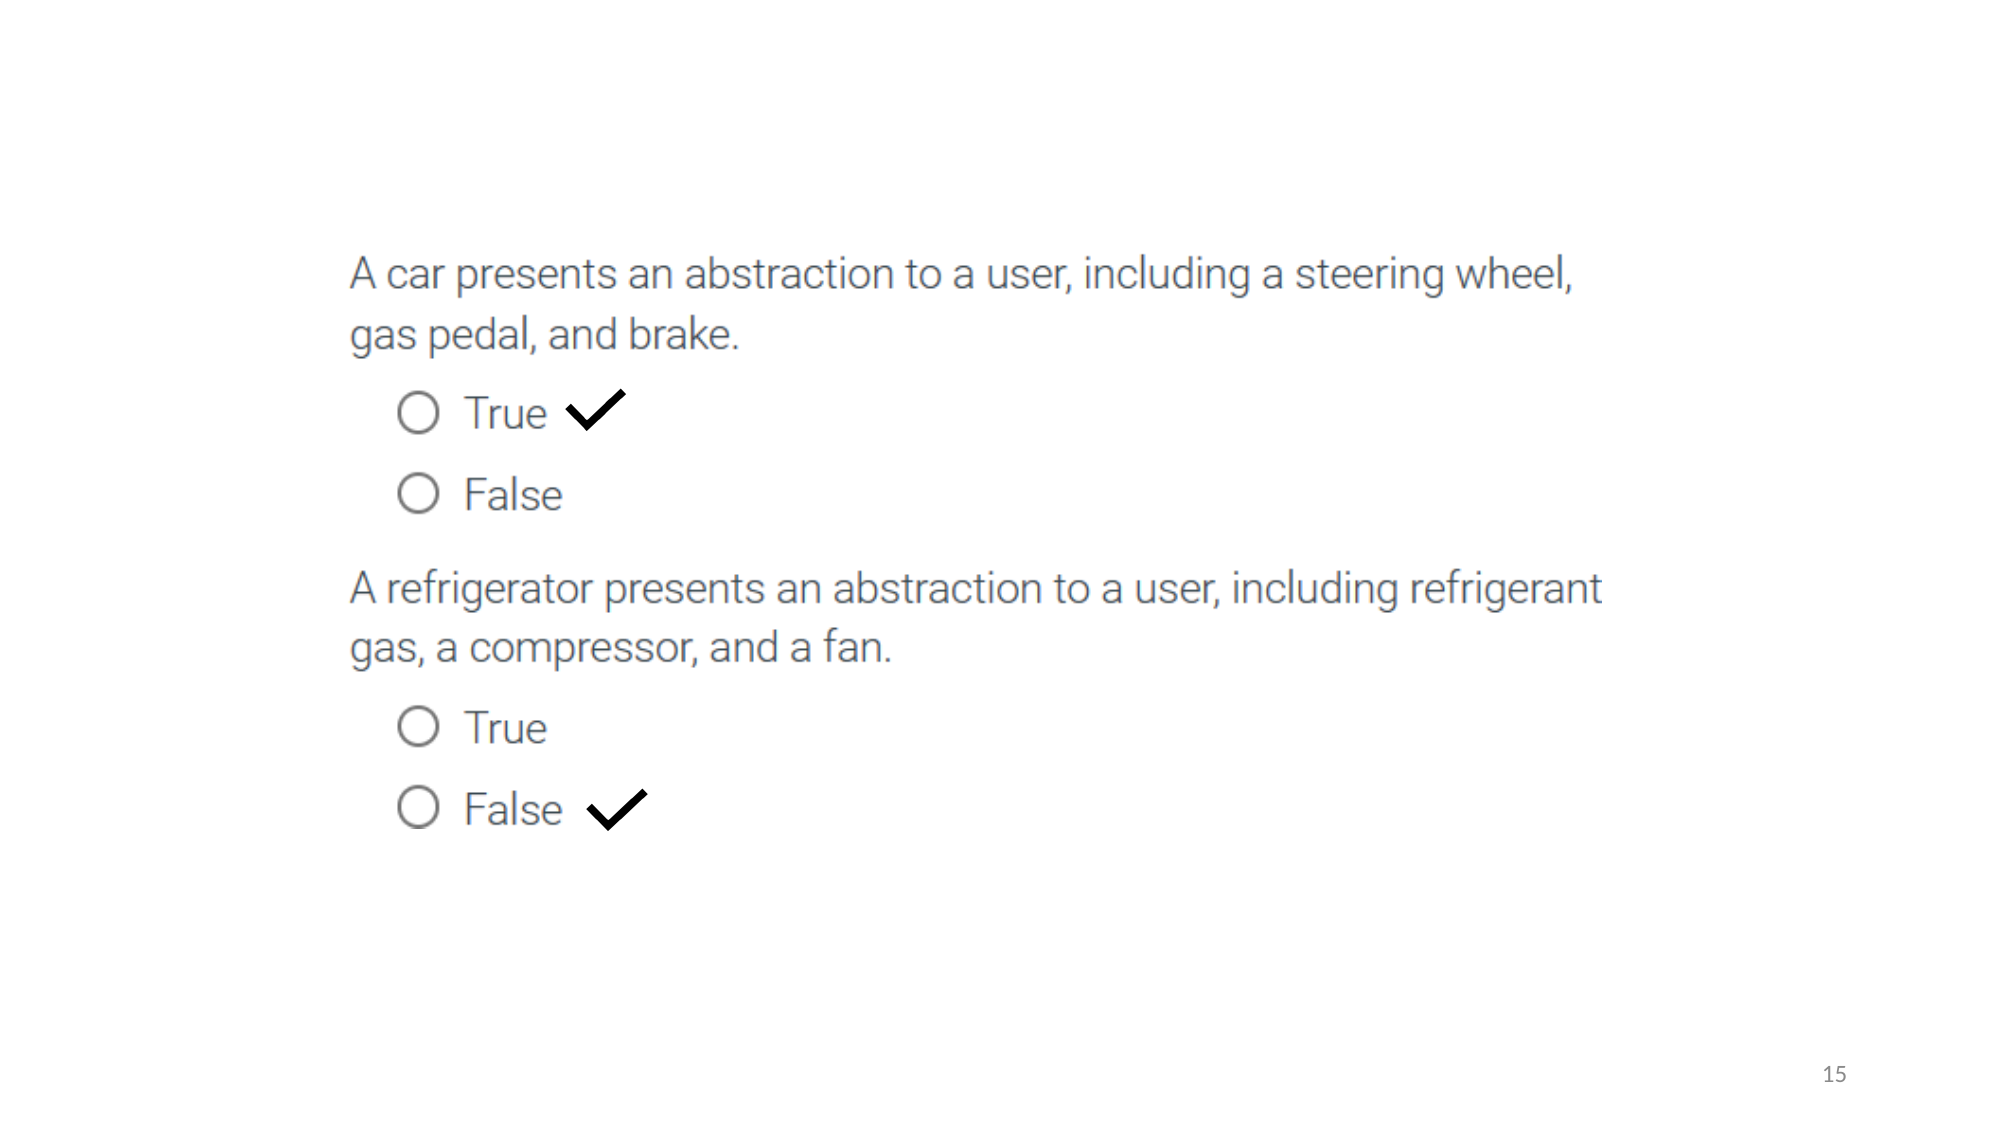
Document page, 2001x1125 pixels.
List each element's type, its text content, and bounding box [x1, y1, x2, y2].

picture [345, 249, 1602, 841]
slide_number 15 [1412, 1042, 1863, 1103]
